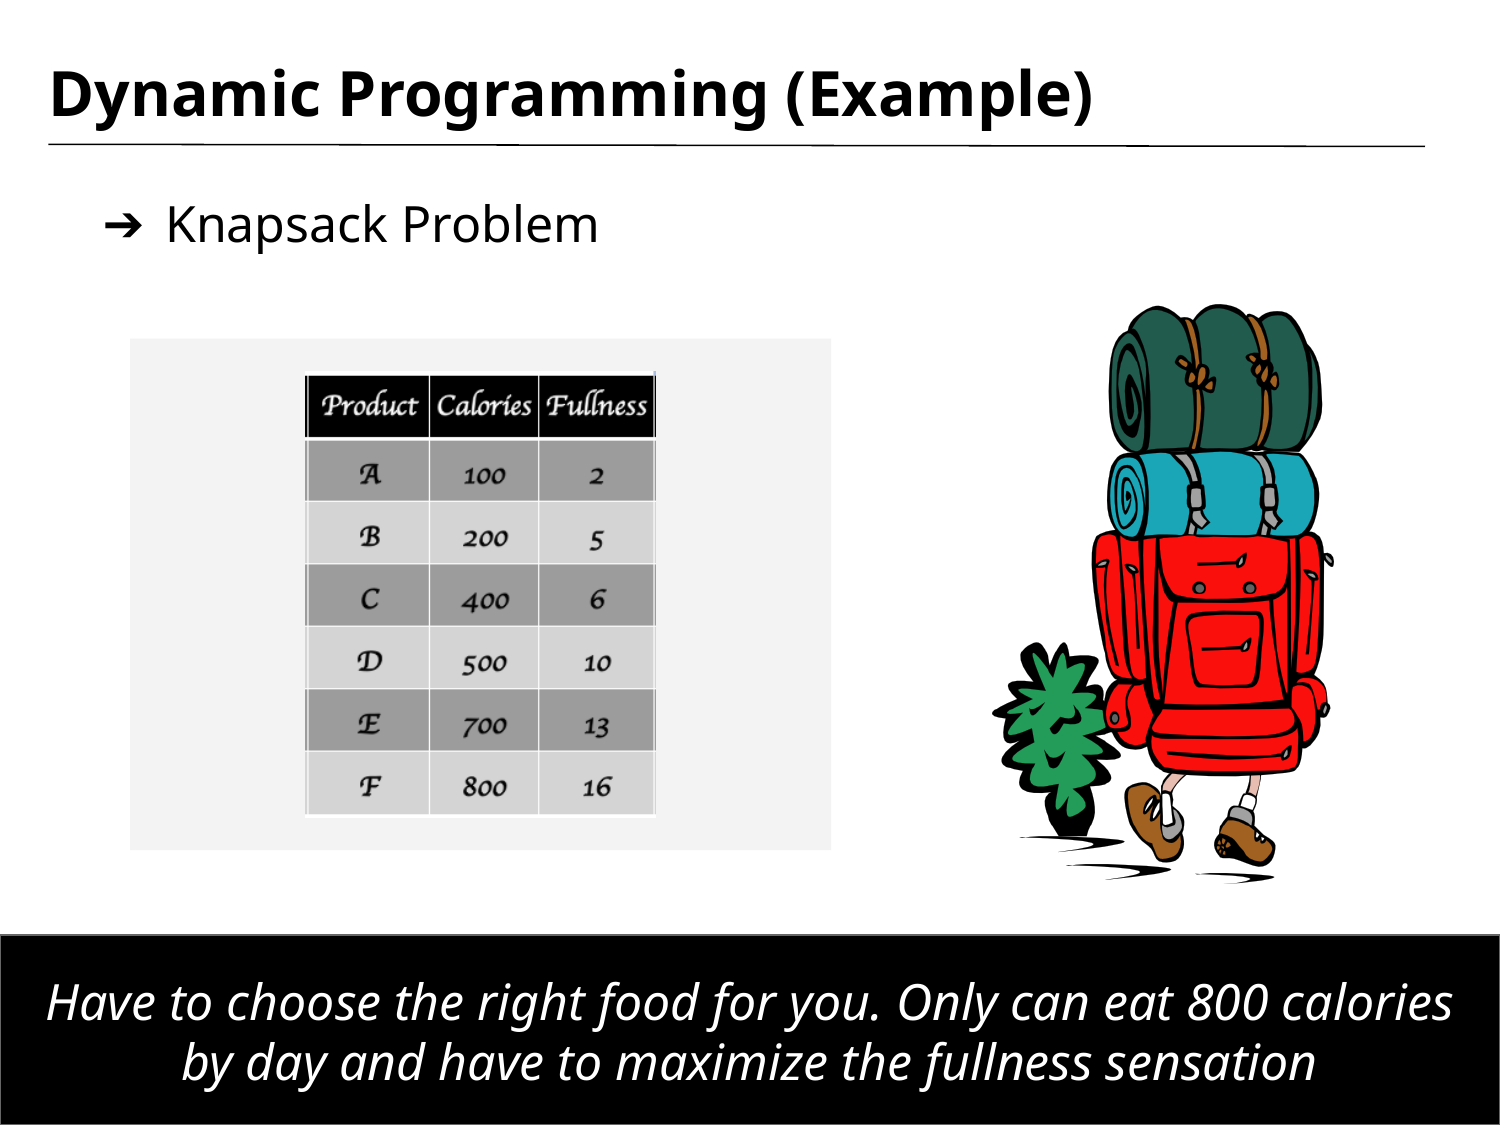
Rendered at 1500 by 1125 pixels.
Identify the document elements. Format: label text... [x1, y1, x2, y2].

list Knapsack Problem [75, 177, 1425, 306]
picture [991, 304, 1334, 885]
picture [305, 371, 656, 818]
text_box [130, 338, 832, 851]
title Dynamic Programming (Example) [33, 32, 1384, 145]
text_box Have to choose the right food for you. Only can eat 800 calories by day and have to maximize the fullness sensation [0, 934, 1500, 1125]
